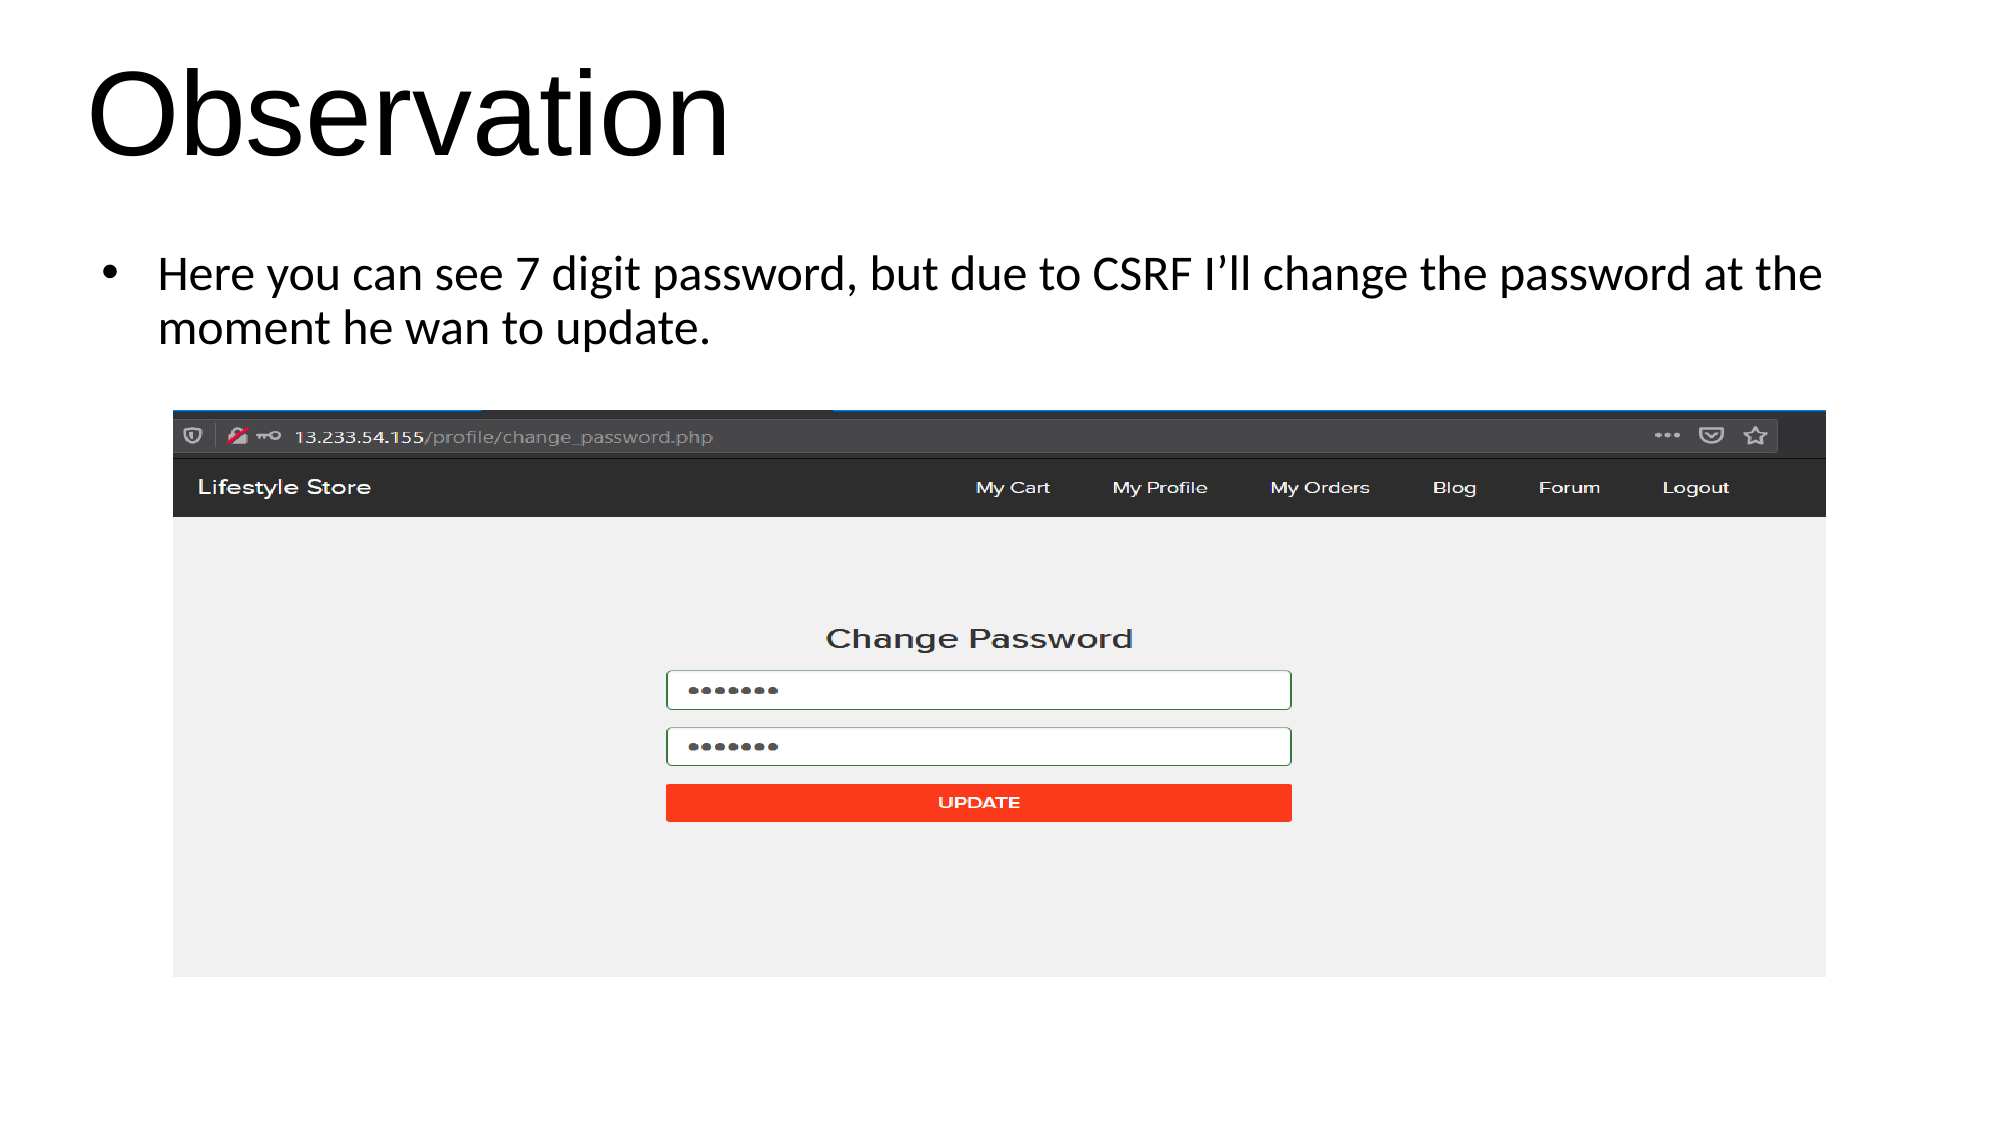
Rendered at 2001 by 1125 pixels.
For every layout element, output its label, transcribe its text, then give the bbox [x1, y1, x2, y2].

title Observation [71, 43, 1572, 189]
picture [173, 410, 1826, 977]
subtitle Here you can see 7 digit password, but due to CSRF I’ll change the password at the moment he wan to update. [86, 239, 1913, 412]
